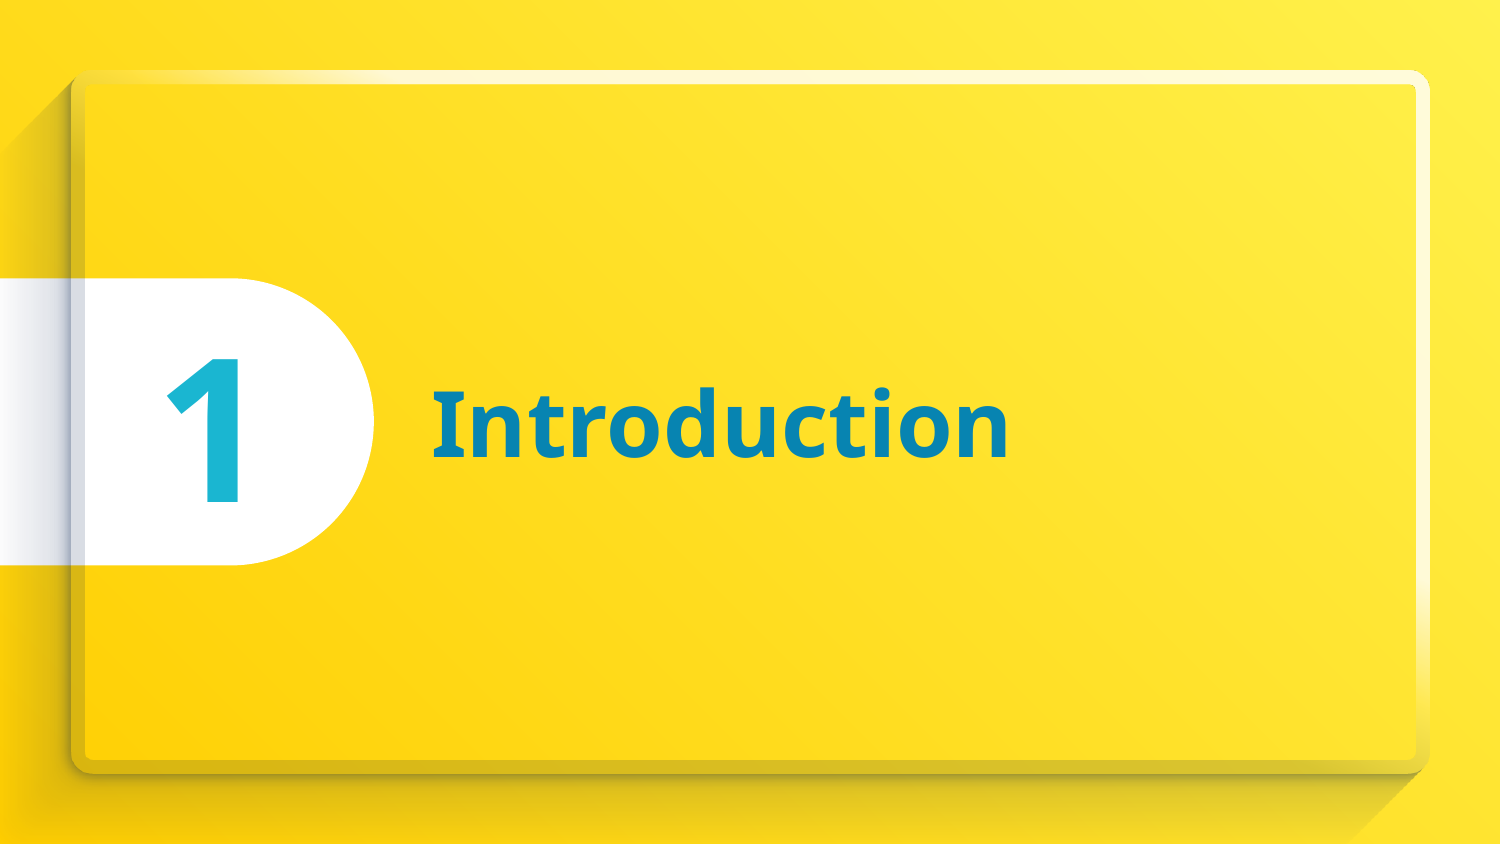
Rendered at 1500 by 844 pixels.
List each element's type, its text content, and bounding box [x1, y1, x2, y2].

picture [0, 0, 1500, 844]
text_box 1 [83, 279, 343, 566]
title Introduction [431, 367, 1385, 478]
